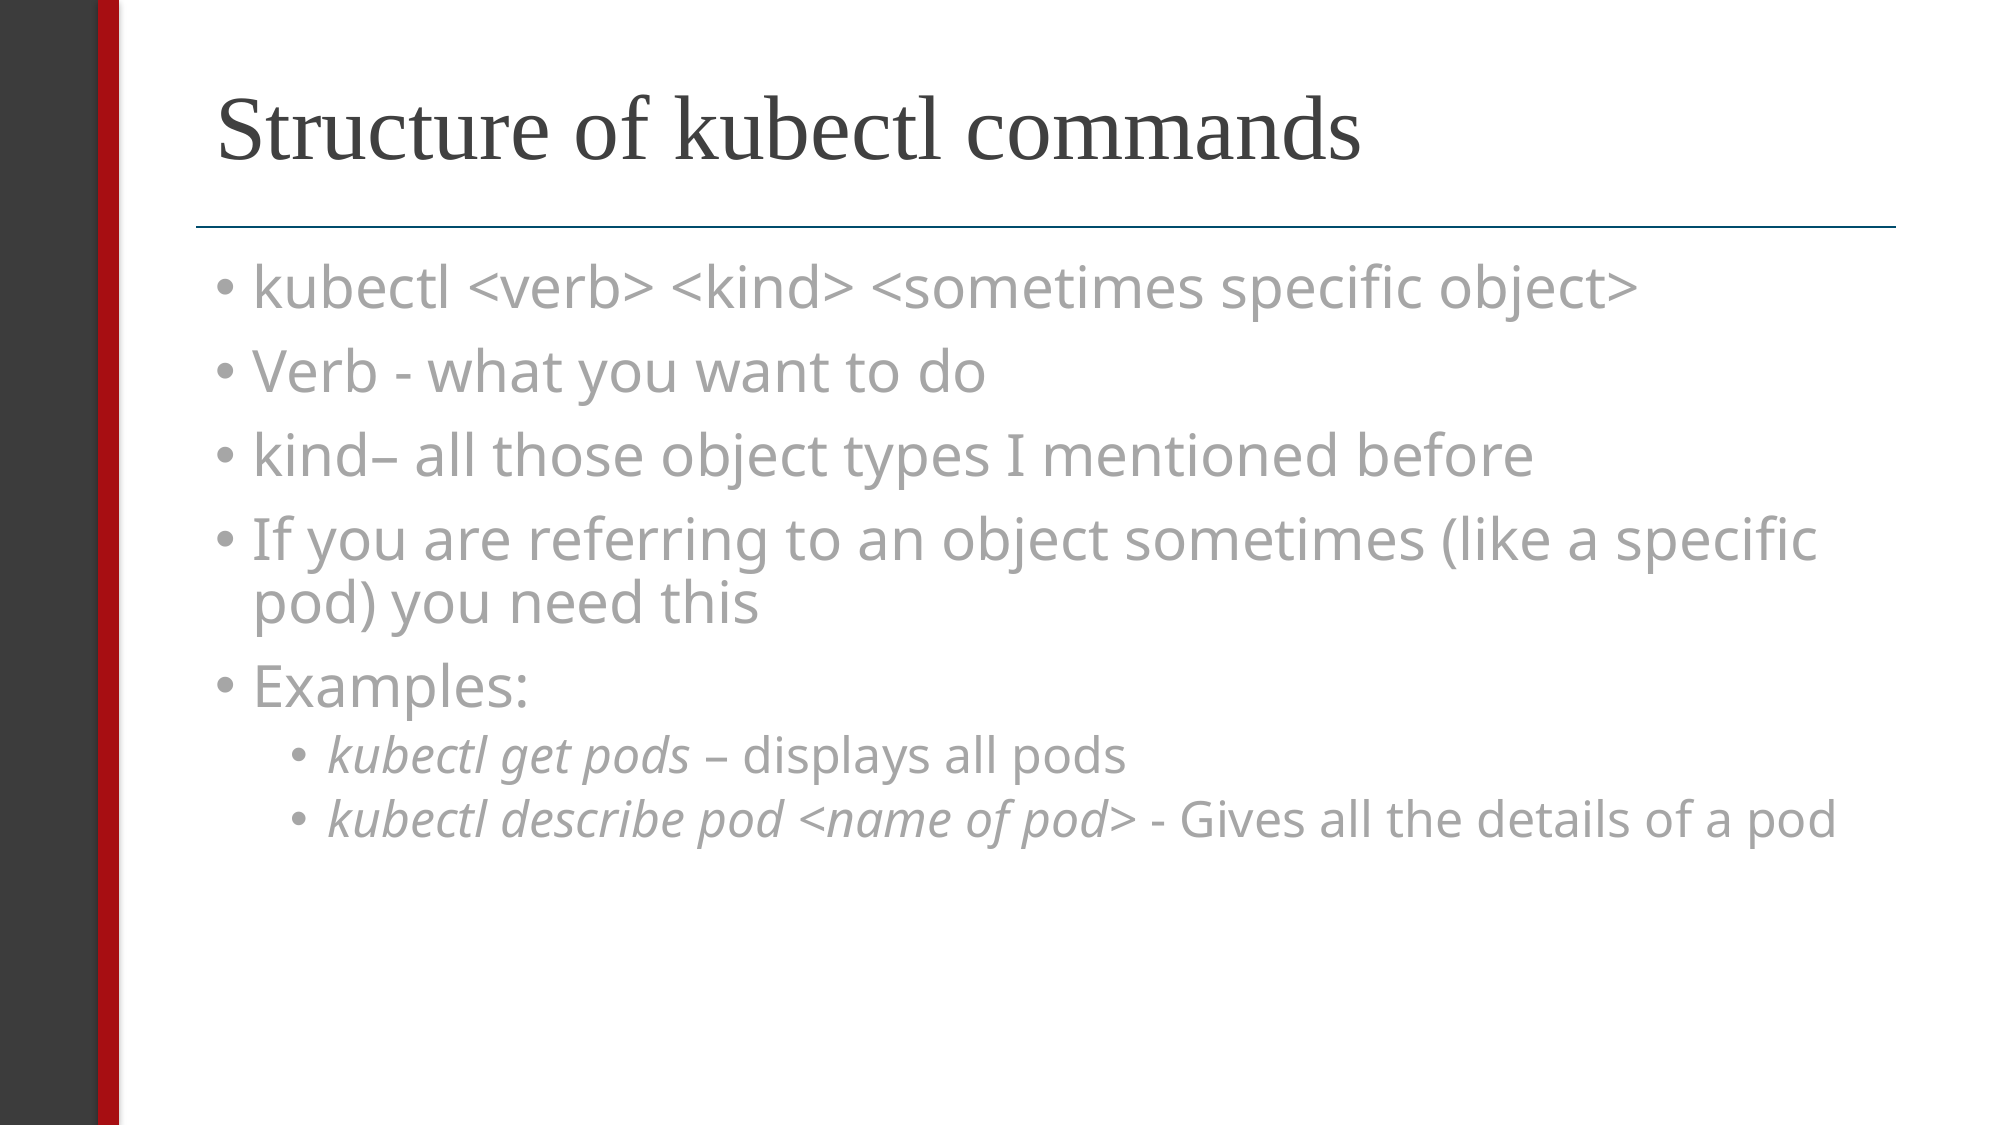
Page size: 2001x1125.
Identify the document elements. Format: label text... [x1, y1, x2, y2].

title Structure of kubectl commands [199, 60, 1900, 200]
list kubectl <verb> <kind> <sometimes specific object> Verb - what you want to do kind– all those object types I mentioned before If you are referring to an object sometimes (like a specific pod) you need this Examples: kubectl get pods – displays all pods kubectl describe pod <name of pod> - Gives all the details of a pod [199, 251, 1900, 965]
